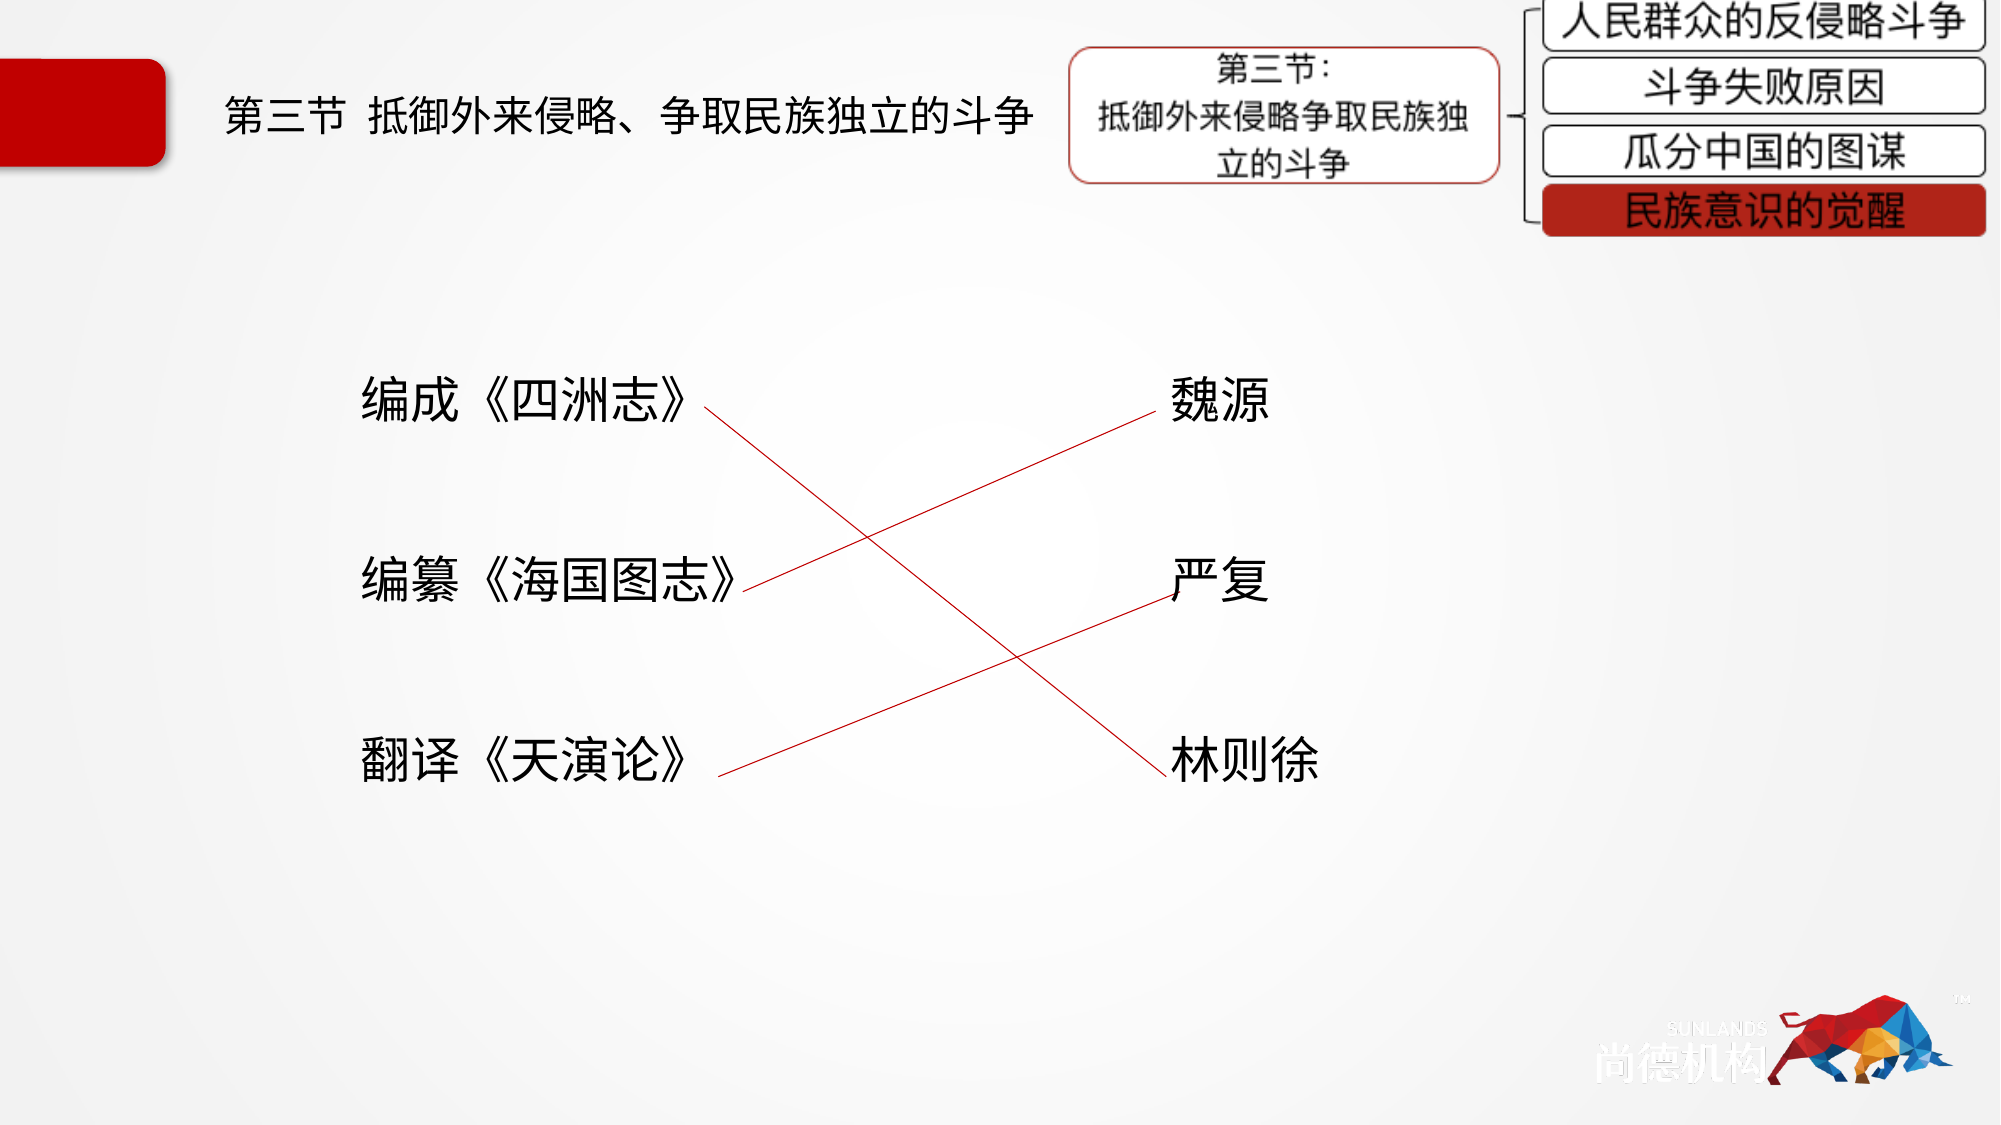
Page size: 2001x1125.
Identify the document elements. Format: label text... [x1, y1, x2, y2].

text_box 魏源 严复 林则徐 [1155, 361, 1599, 917]
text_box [742, 411, 1156, 591]
picture [0, 0, 2001, 1125]
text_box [704, 406, 1167, 777]
text_box 编成《四洲志》 编纂《海国图志》 翻译《天演论》 [345, 361, 789, 917]
title 第三节 抵御外来侵略、争取民族独立的斗争 [208, 73, 1067, 163]
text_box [718, 591, 1181, 777]
